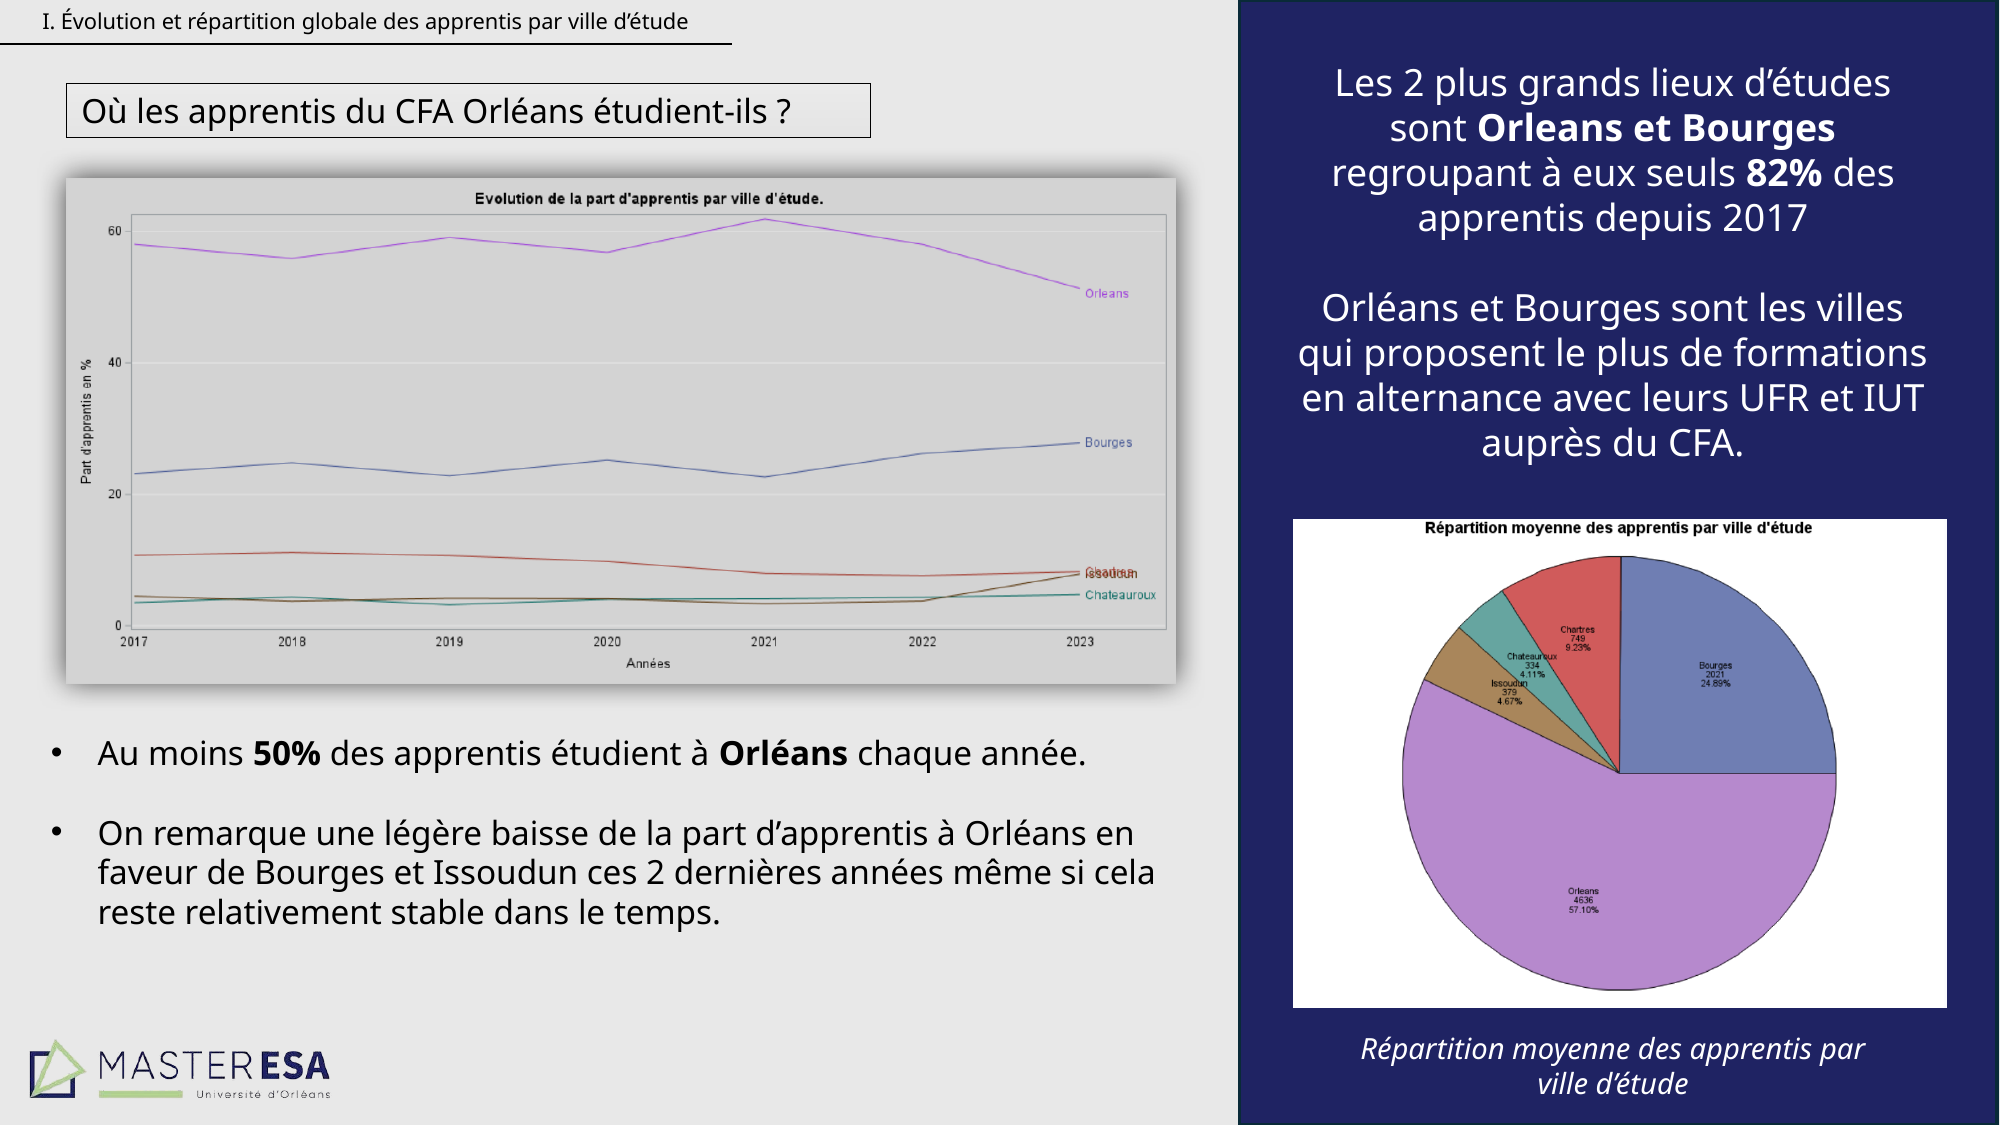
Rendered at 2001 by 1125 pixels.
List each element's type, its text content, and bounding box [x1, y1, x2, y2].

picture [65, 177, 1177, 684]
text_box Les 2 plus grands lieux d’études sont Orleans et Bourges regroupant à eux seuls 82% des apprentis depuis 2017 Orléans et Bourges sont les villes qui proposent le plus de formations en alternance avec leurs UFR et IUT auprès du CFA. [1279, 51, 1947, 516]
text_box [1238, 0, 1999, 1125]
text_box Au moins 50% des apprentis étudient à Orléans chaque année. On remarque une légère baisse de la part d’apprentis à Orléans en faveur de Bourges et Issoudun ces 2 dernières années même si cela reste relativement stable dans le temps. [36, 724, 1195, 939]
text_box Où les apprentis du CFA Orléans étudient-ils ? [66, 83, 871, 138]
picture [2, 1022, 357, 1125]
text_box I. Évolution et répartition globale des apprentis par ville d’étude [0, 0, 777, 71]
picture [1292, 518, 1947, 1008]
text_box Répartition moyenne des apprentis par ville d’étude [1324, 1023, 1902, 1108]
